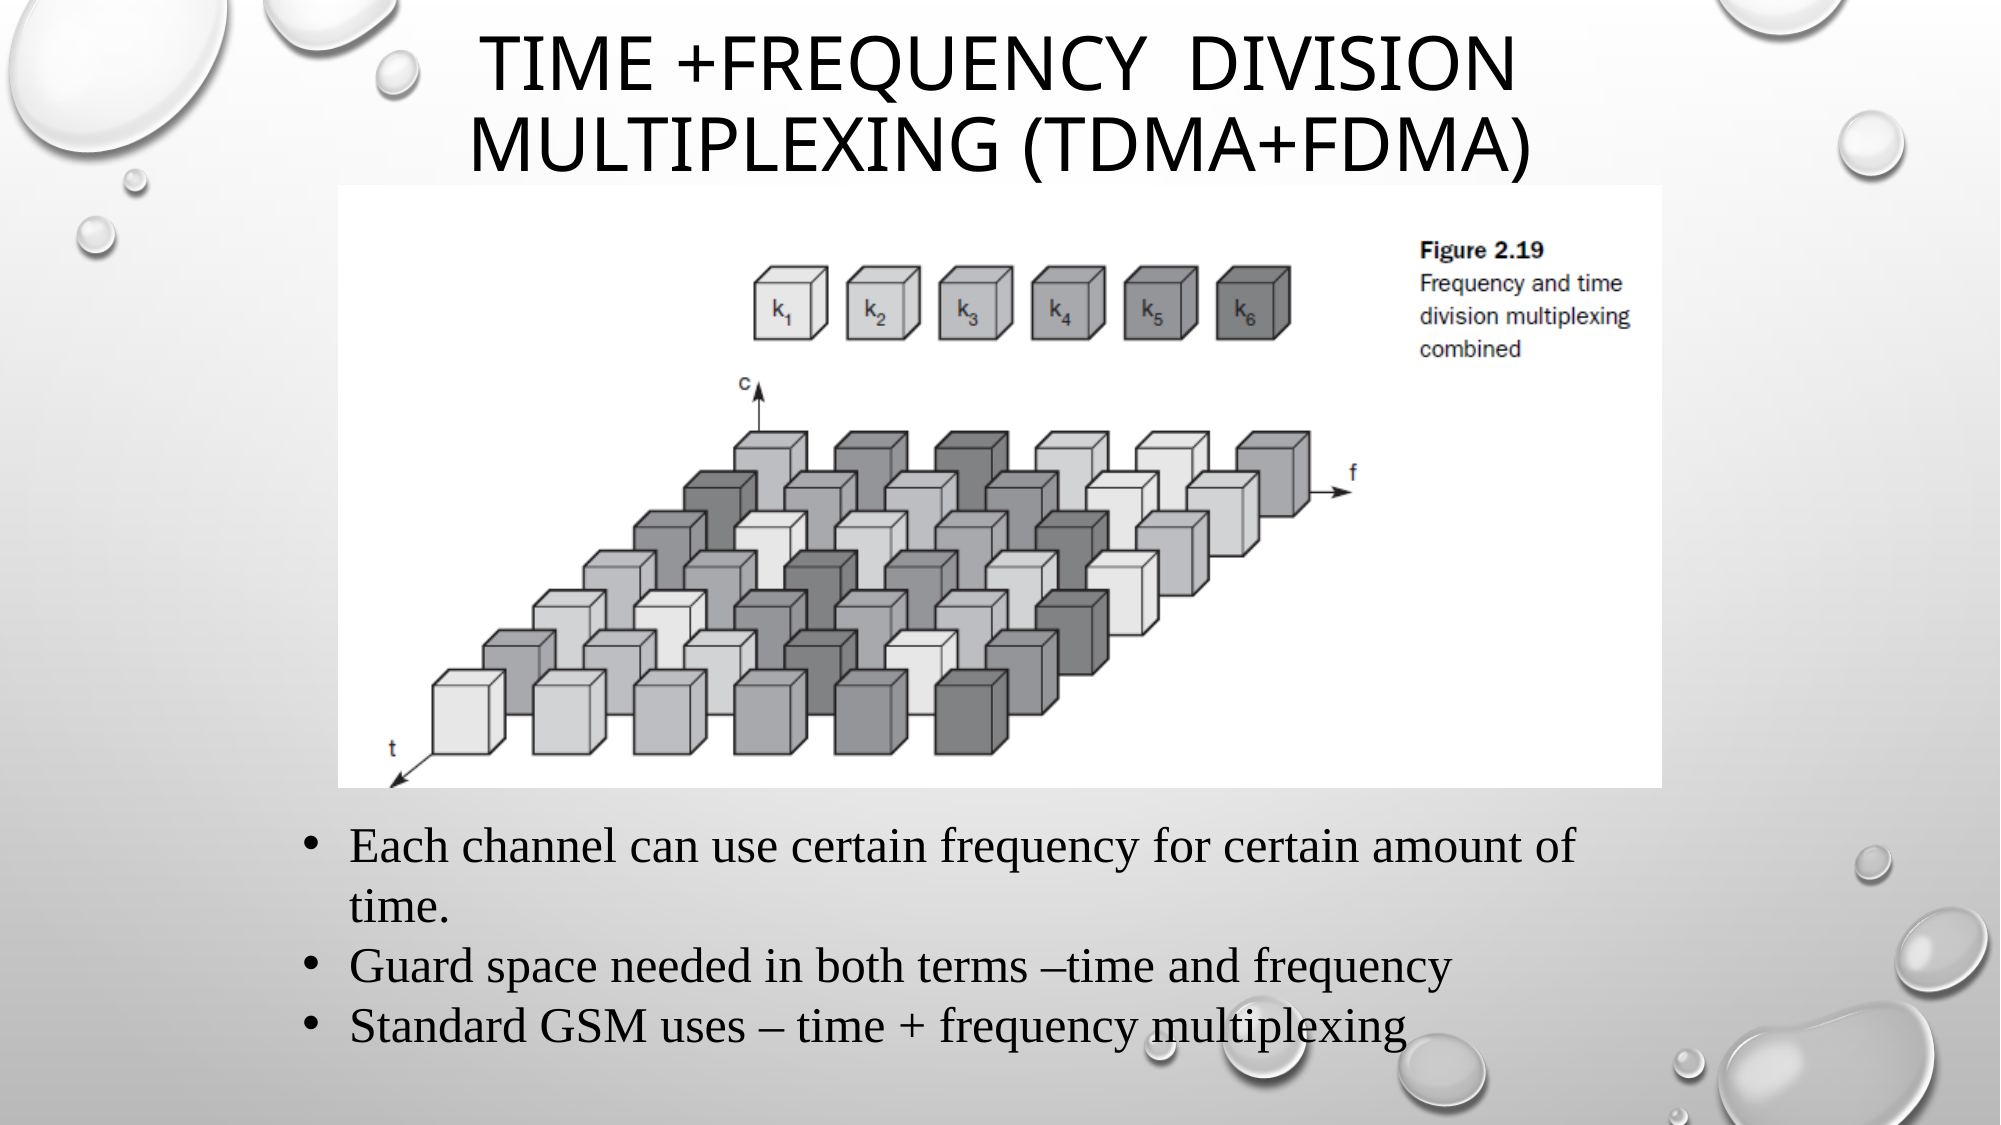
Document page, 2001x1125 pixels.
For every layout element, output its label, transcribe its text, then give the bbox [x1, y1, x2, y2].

title Time +Frequency Division Multiplexing (TDMA+FDMA) [324, 12, 1675, 200]
picture [0, 0, 2000, 1125]
text_box Each channel can use certain frequency for certain amount of time. Guard space needed in both terms –time and frequency Standard GSM uses – time + frequency multiplexing [287, 804, 1688, 1060]
